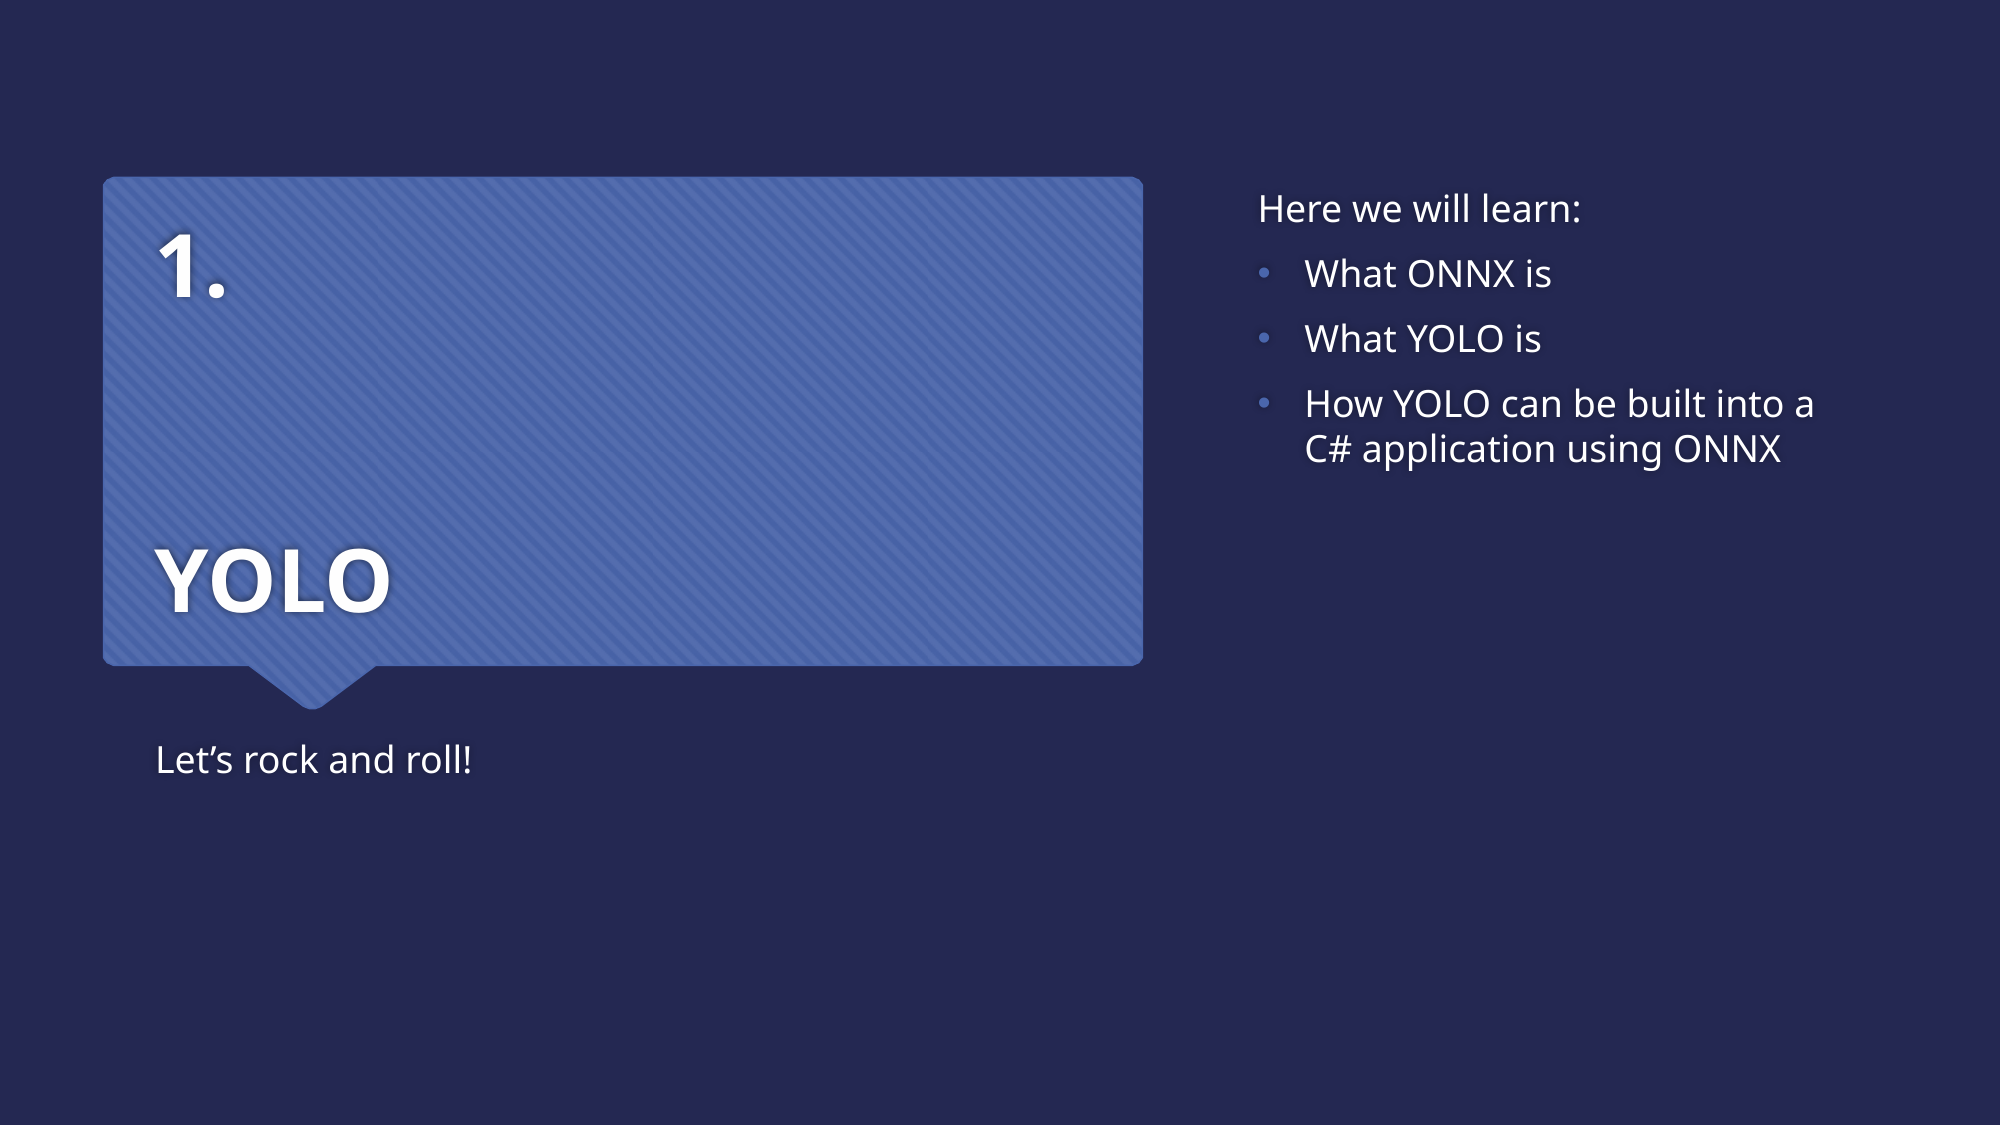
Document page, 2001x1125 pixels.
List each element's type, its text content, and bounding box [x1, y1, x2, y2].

list Here we will learn: What ONNX is What YOLO is How YOLO can be built into a C# application using ONNX [1242, 177, 1868, 846]
title 1. YOLO [139, 203, 1107, 638]
list Let’s rock and roll! [139, 728, 1107, 846]
